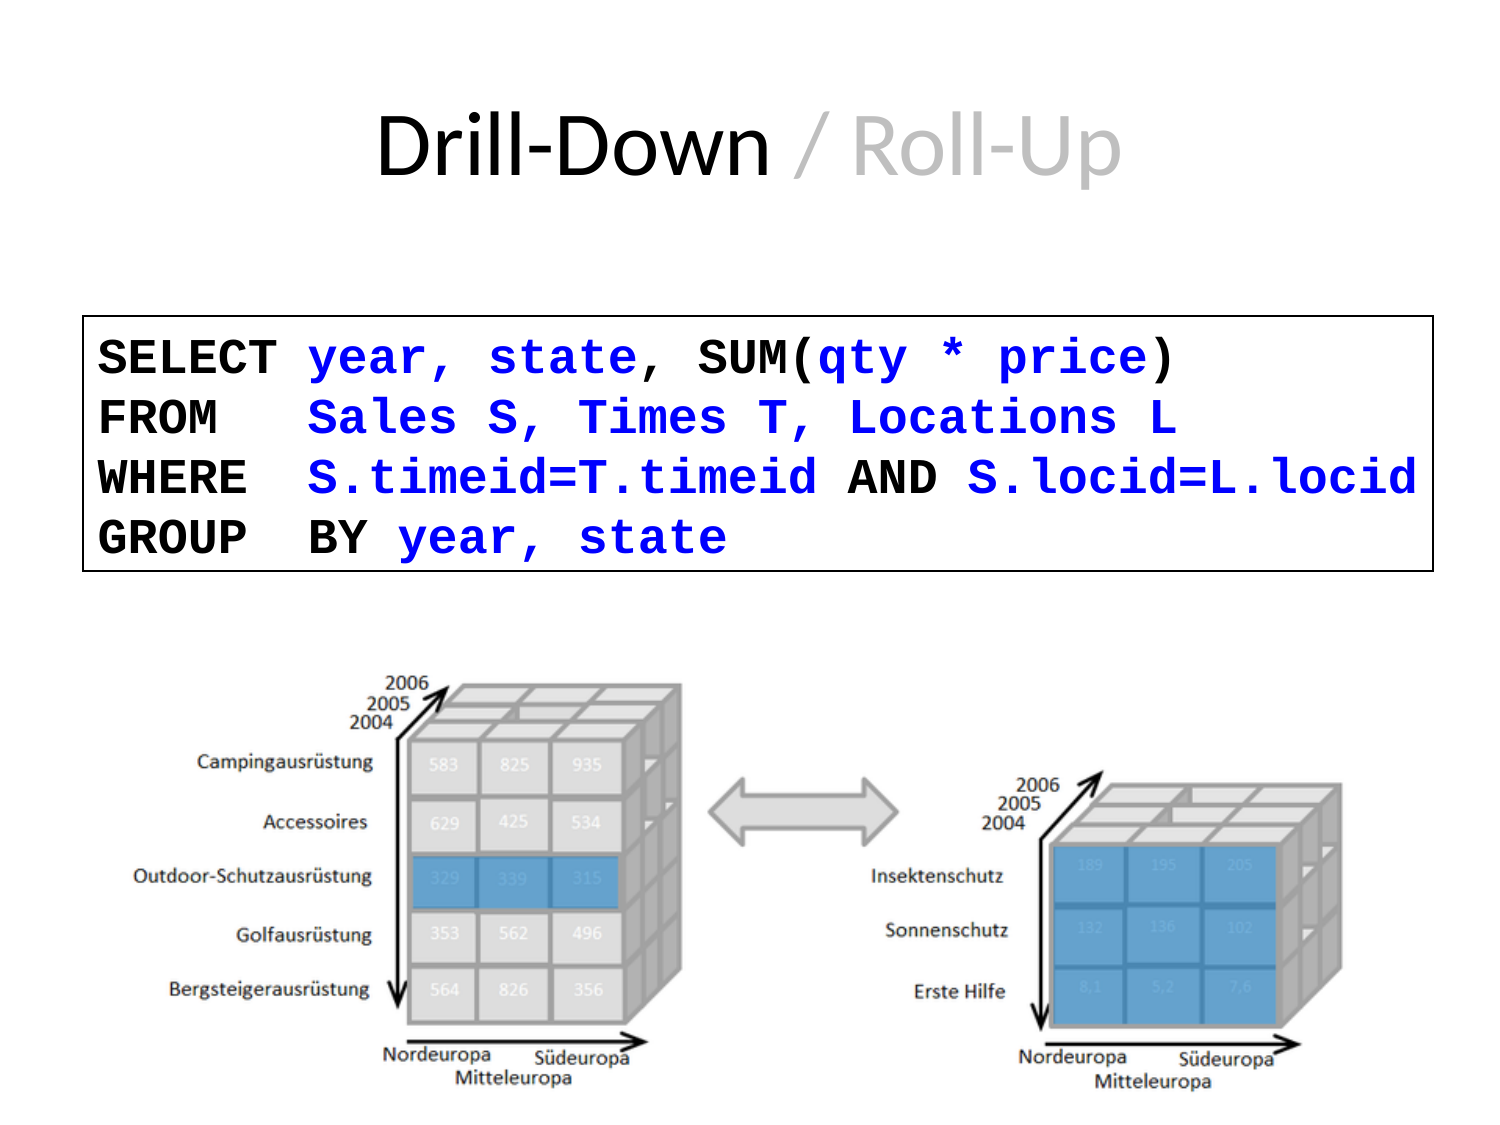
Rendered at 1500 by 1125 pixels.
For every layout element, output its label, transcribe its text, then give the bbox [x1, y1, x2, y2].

title Drill-Down / Roll-Up [75, 45, 1425, 233]
picture [99, 643, 1351, 1098]
text_box SELECT year, state, SUM(qty * price) FROM Sales S, Times T, Locations L WHERE S.timeid=T.timeid AND S.locid=L.locid GROUP BY year, state [82, 315, 1433, 571]
